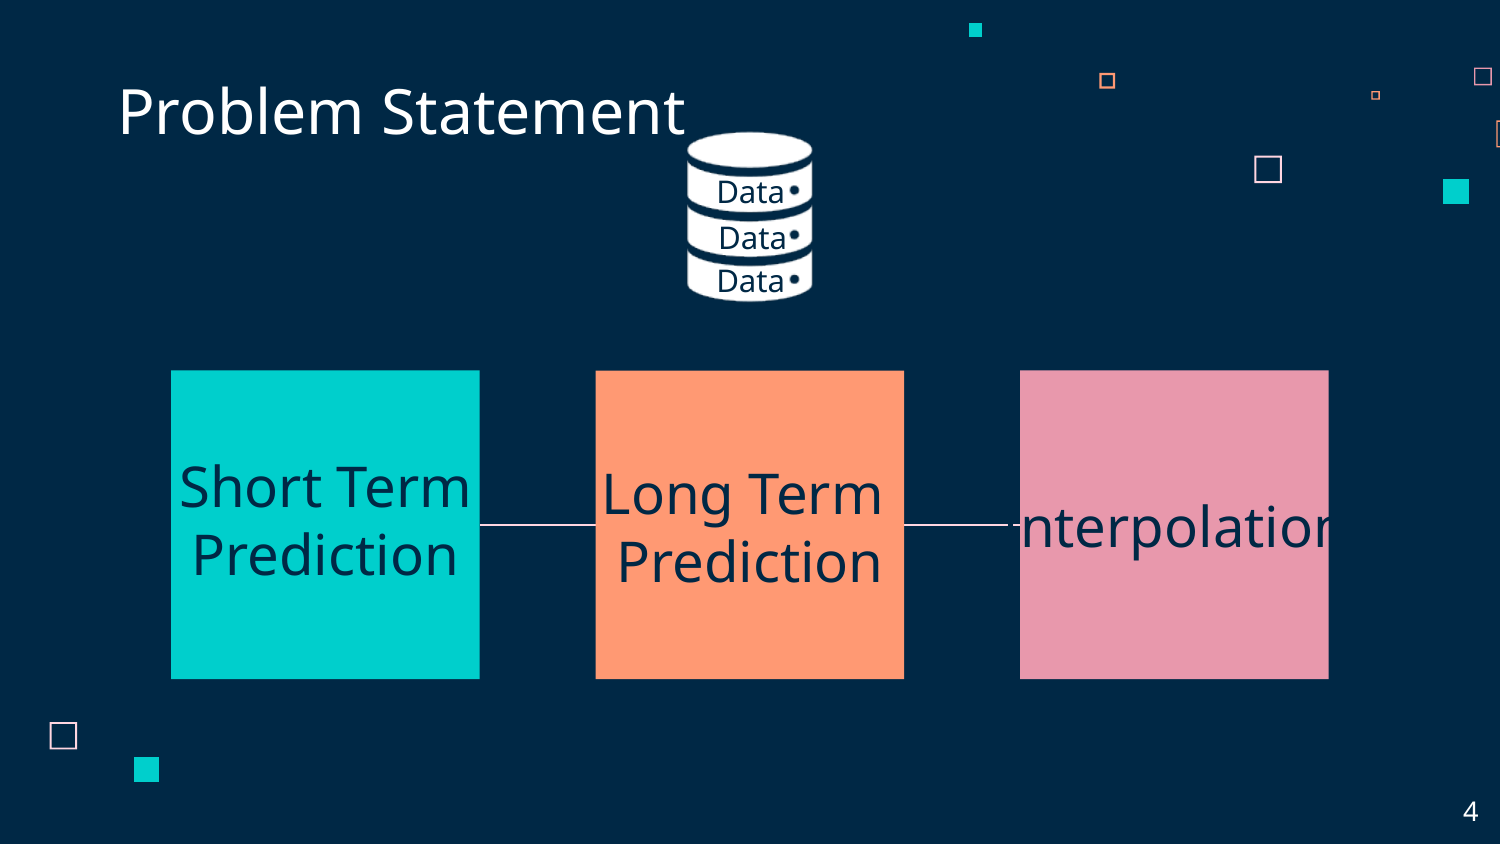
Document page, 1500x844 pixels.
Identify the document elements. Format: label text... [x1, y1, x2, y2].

text_box [595, 370, 905, 472]
text_box [595, 609, 905, 680]
title Long Term Prediction [561, 472, 939, 524]
title Long Term Prediction [561, 534, 939, 609]
title Short Term Prediction [136, 472, 515, 602]
slide_number 4 [1403, 779, 1494, 844]
text_box [1020, 370, 1329, 471]
text_box [1020, 578, 1329, 680]
picture [643, 110, 857, 324]
text_box [171, 370, 480, 472]
title Interpolation [985, 471, 1364, 578]
text_box [171, 602, 480, 680]
title Problem Statement [101, 67, 1068, 163]
